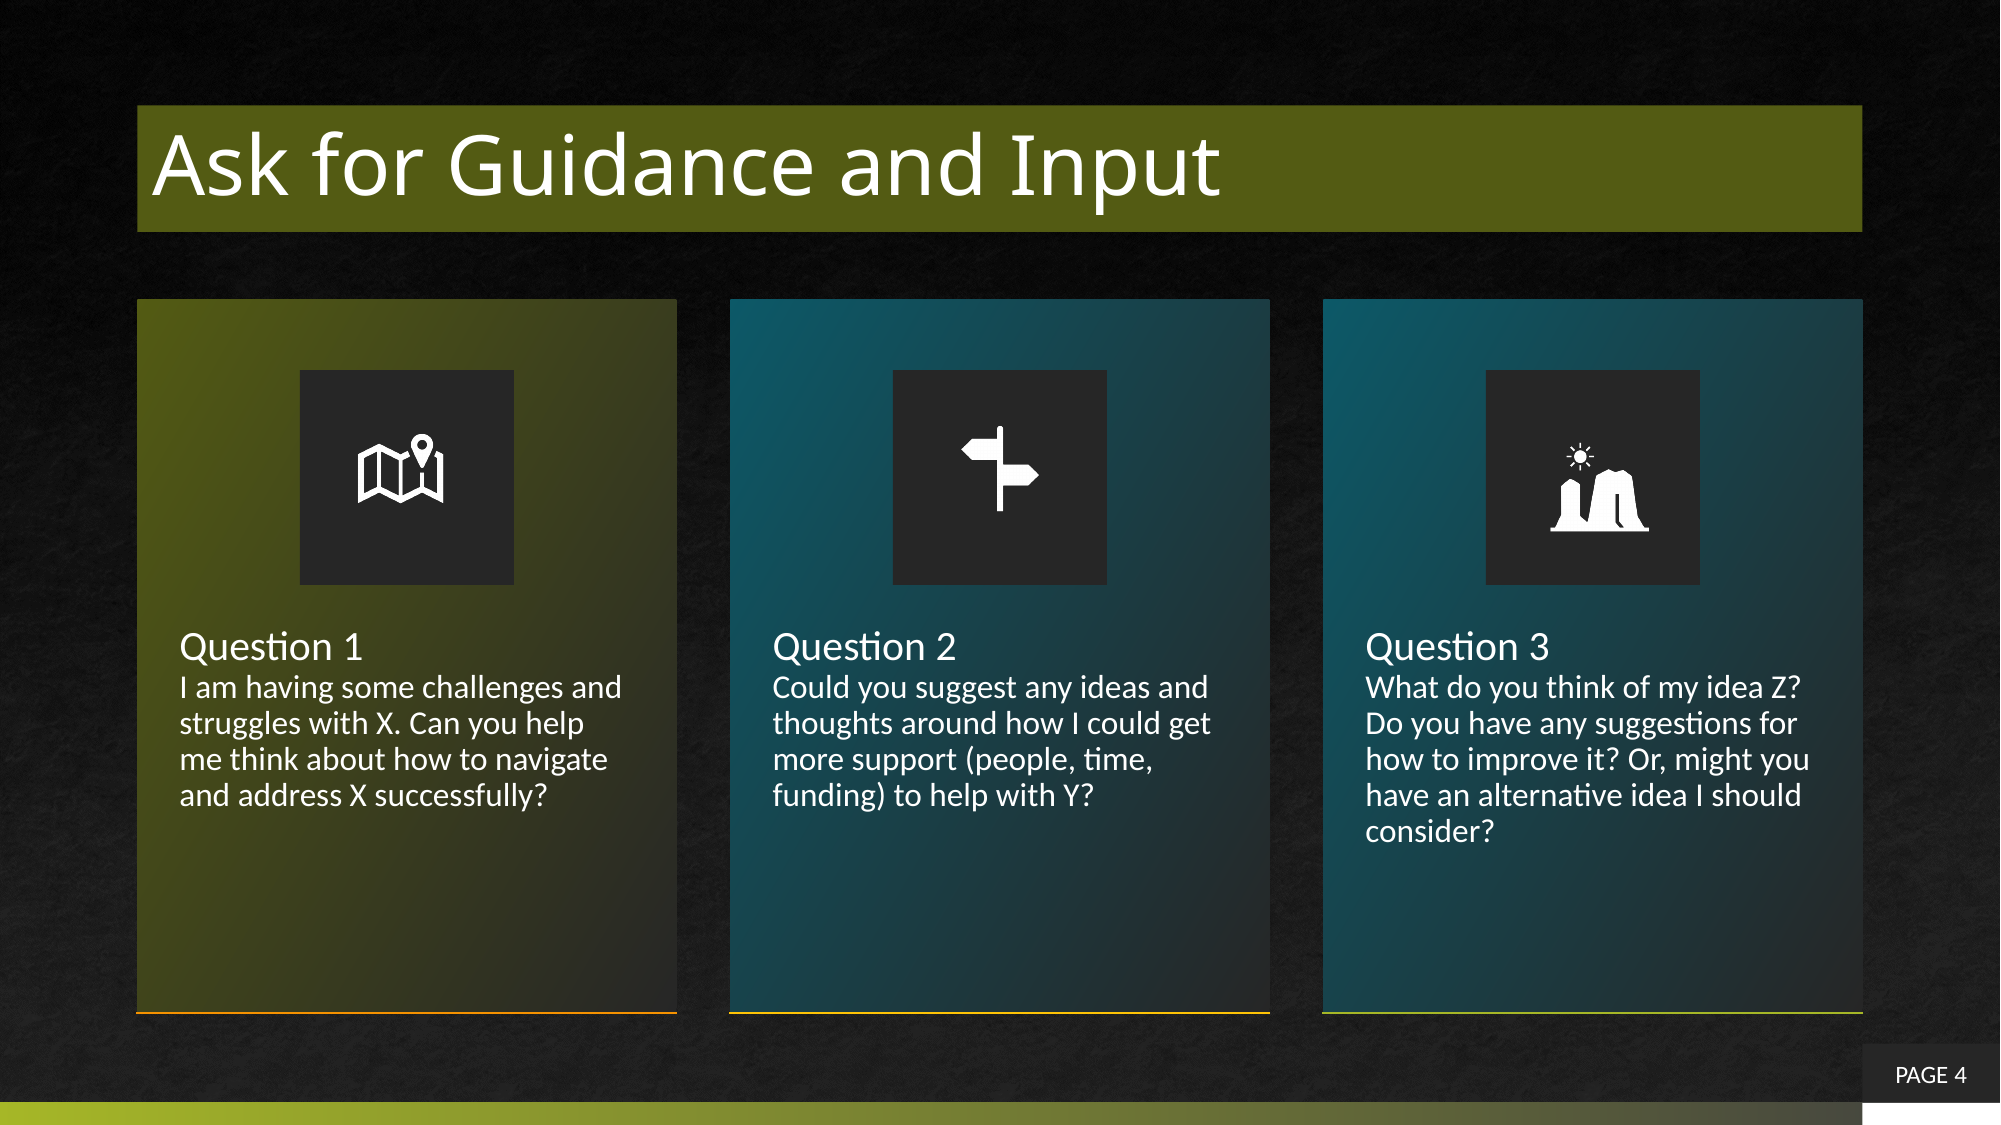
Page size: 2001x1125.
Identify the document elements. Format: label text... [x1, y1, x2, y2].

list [137, 299, 1863, 1014]
title Ask for Guidance and Input [137, 105, 1863, 232]
picture [0, 0, 2000, 1103]
slide_number PAGE 4 [1862, 1043, 2000, 1103]
